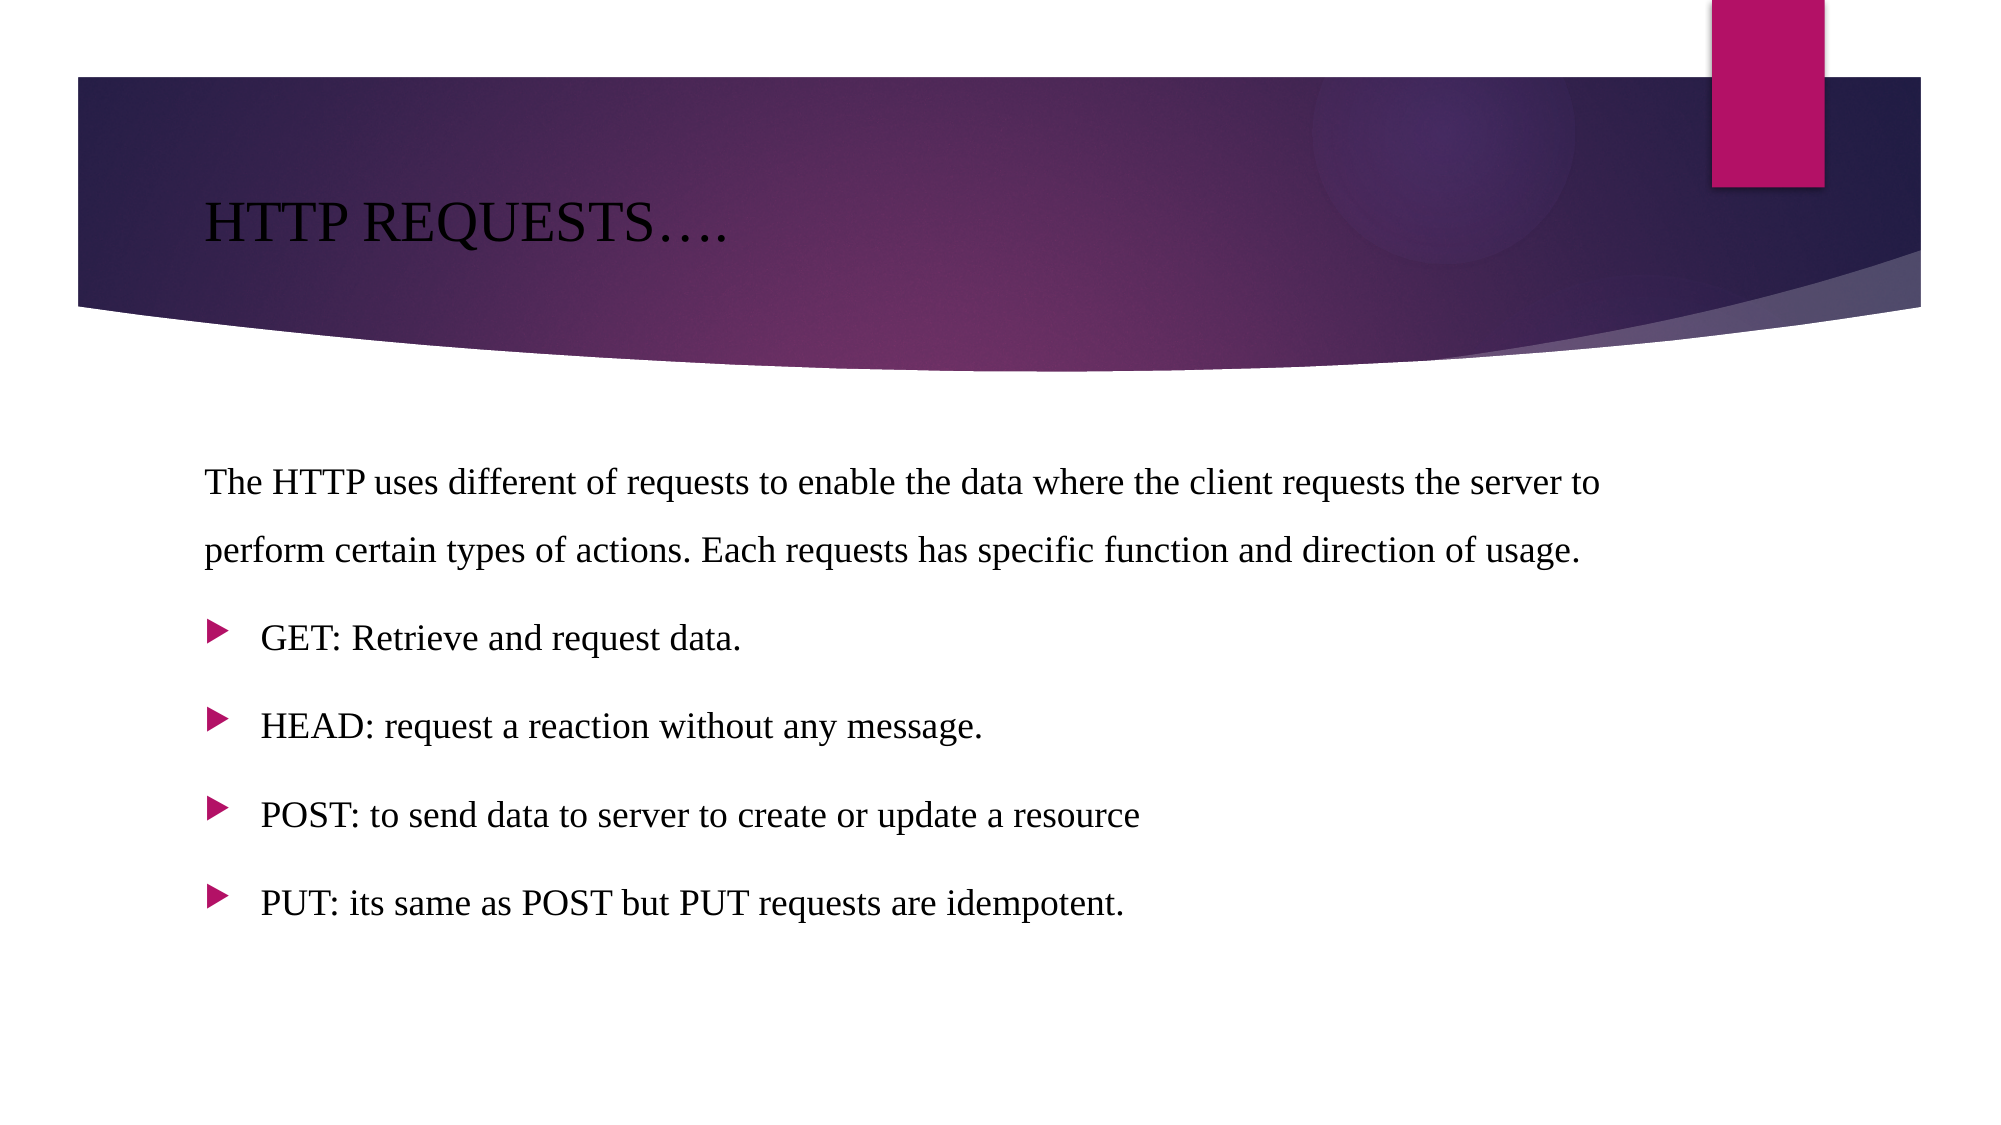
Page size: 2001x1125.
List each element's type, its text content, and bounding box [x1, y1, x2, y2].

title HTTP REQUESTS…. [189, 159, 1627, 276]
list The HTTP uses different of requests to enable the data where the client requests the server to perform certain types of actions. Each requests has specific function and direction of usage. GET: Retrieve and request data. HEAD: request a reaction without any message. POST: to send data to server to create or update a resource PUT: its same as POST but PUT requests are idempotent. [189, 427, 1638, 988]
